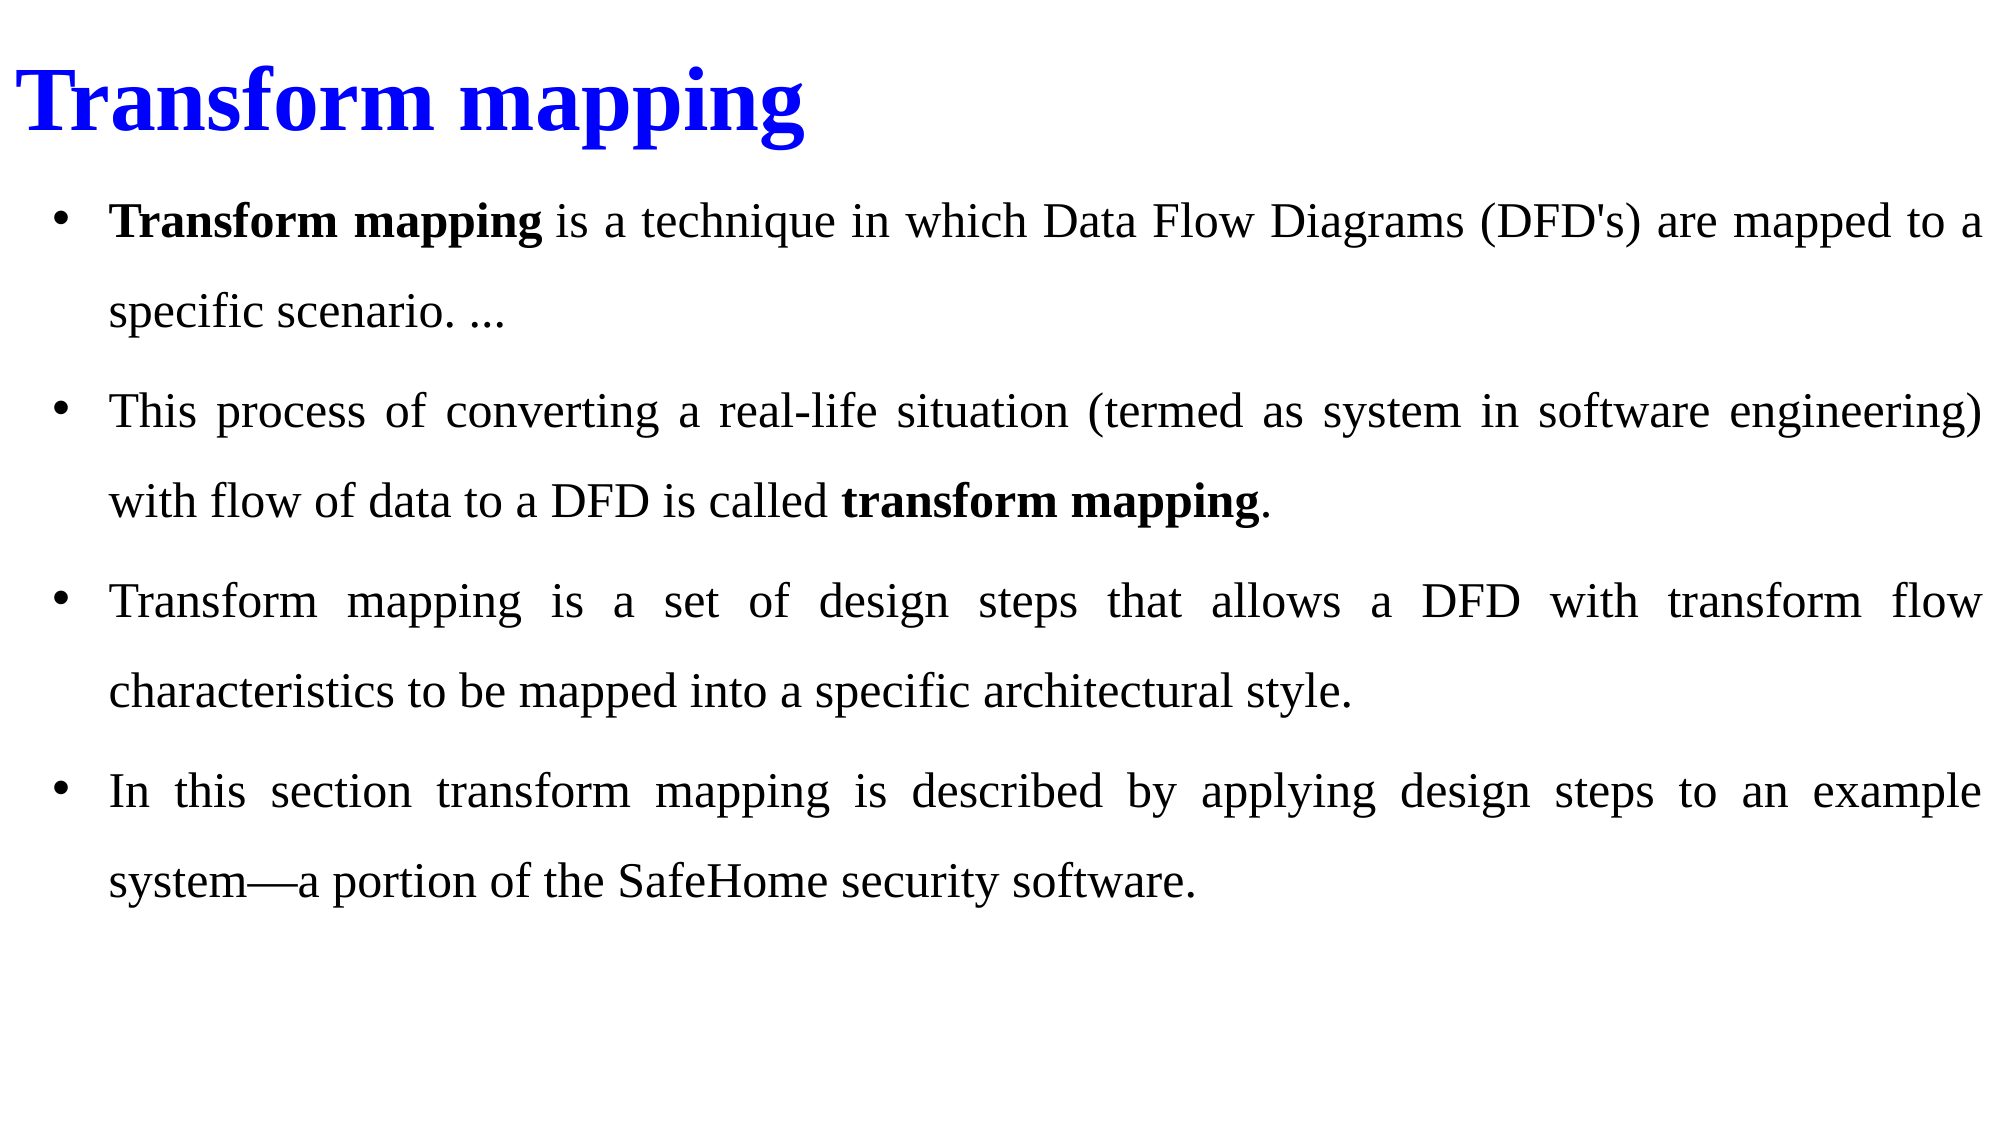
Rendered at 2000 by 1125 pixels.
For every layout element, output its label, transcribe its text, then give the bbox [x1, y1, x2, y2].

list Transform mapping is a technique in which Data Flow Diagrams (DFD's) are mapped to a specific scenario. ... This process of converting a real-life situation (termed as system in software engineering) with flow of data to a DFD is called transform mapping. Transform mapping is a set of design steps that allows a DFD with transform flow characteristics to be mapped into a specific architectural style. In this section transform mapping is described by applying design steps to an example system—a portion of the SafeHome security software. [37, 149, 2000, 1088]
title Transform mapping [0, 0, 1800, 188]
